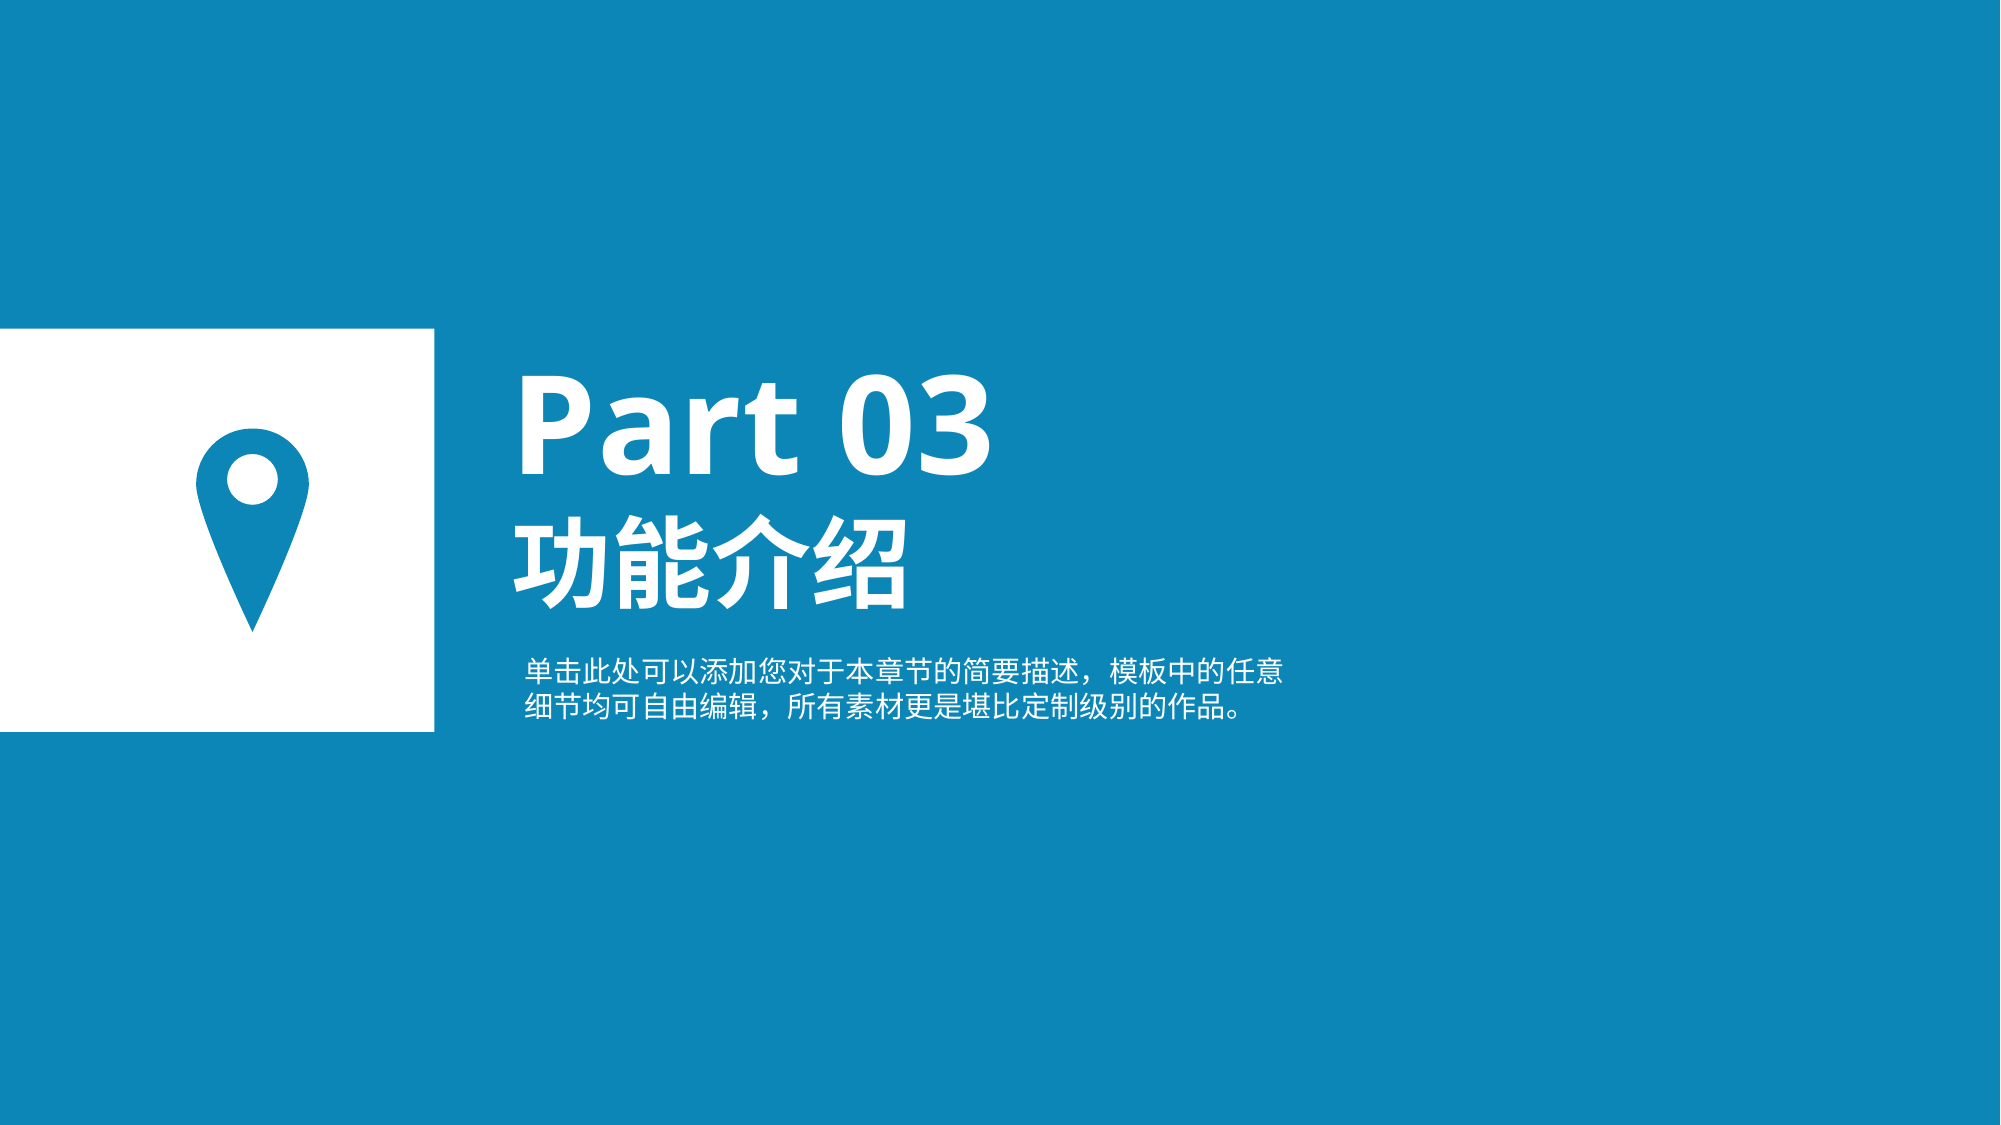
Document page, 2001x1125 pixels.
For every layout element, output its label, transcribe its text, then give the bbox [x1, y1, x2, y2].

text_box [196, 428, 309, 632]
text_box Part 03 [496, 329, 1376, 510]
text_box 单击此处可以添加您对于本章节的简要描述，模板中的任意细节均可自由编辑，所有素材更是堪比定制级别的作品。 [509, 646, 1318, 731]
text_box [0, 328, 435, 732]
text_box 功能介绍 [496, 510, 1107, 628]
